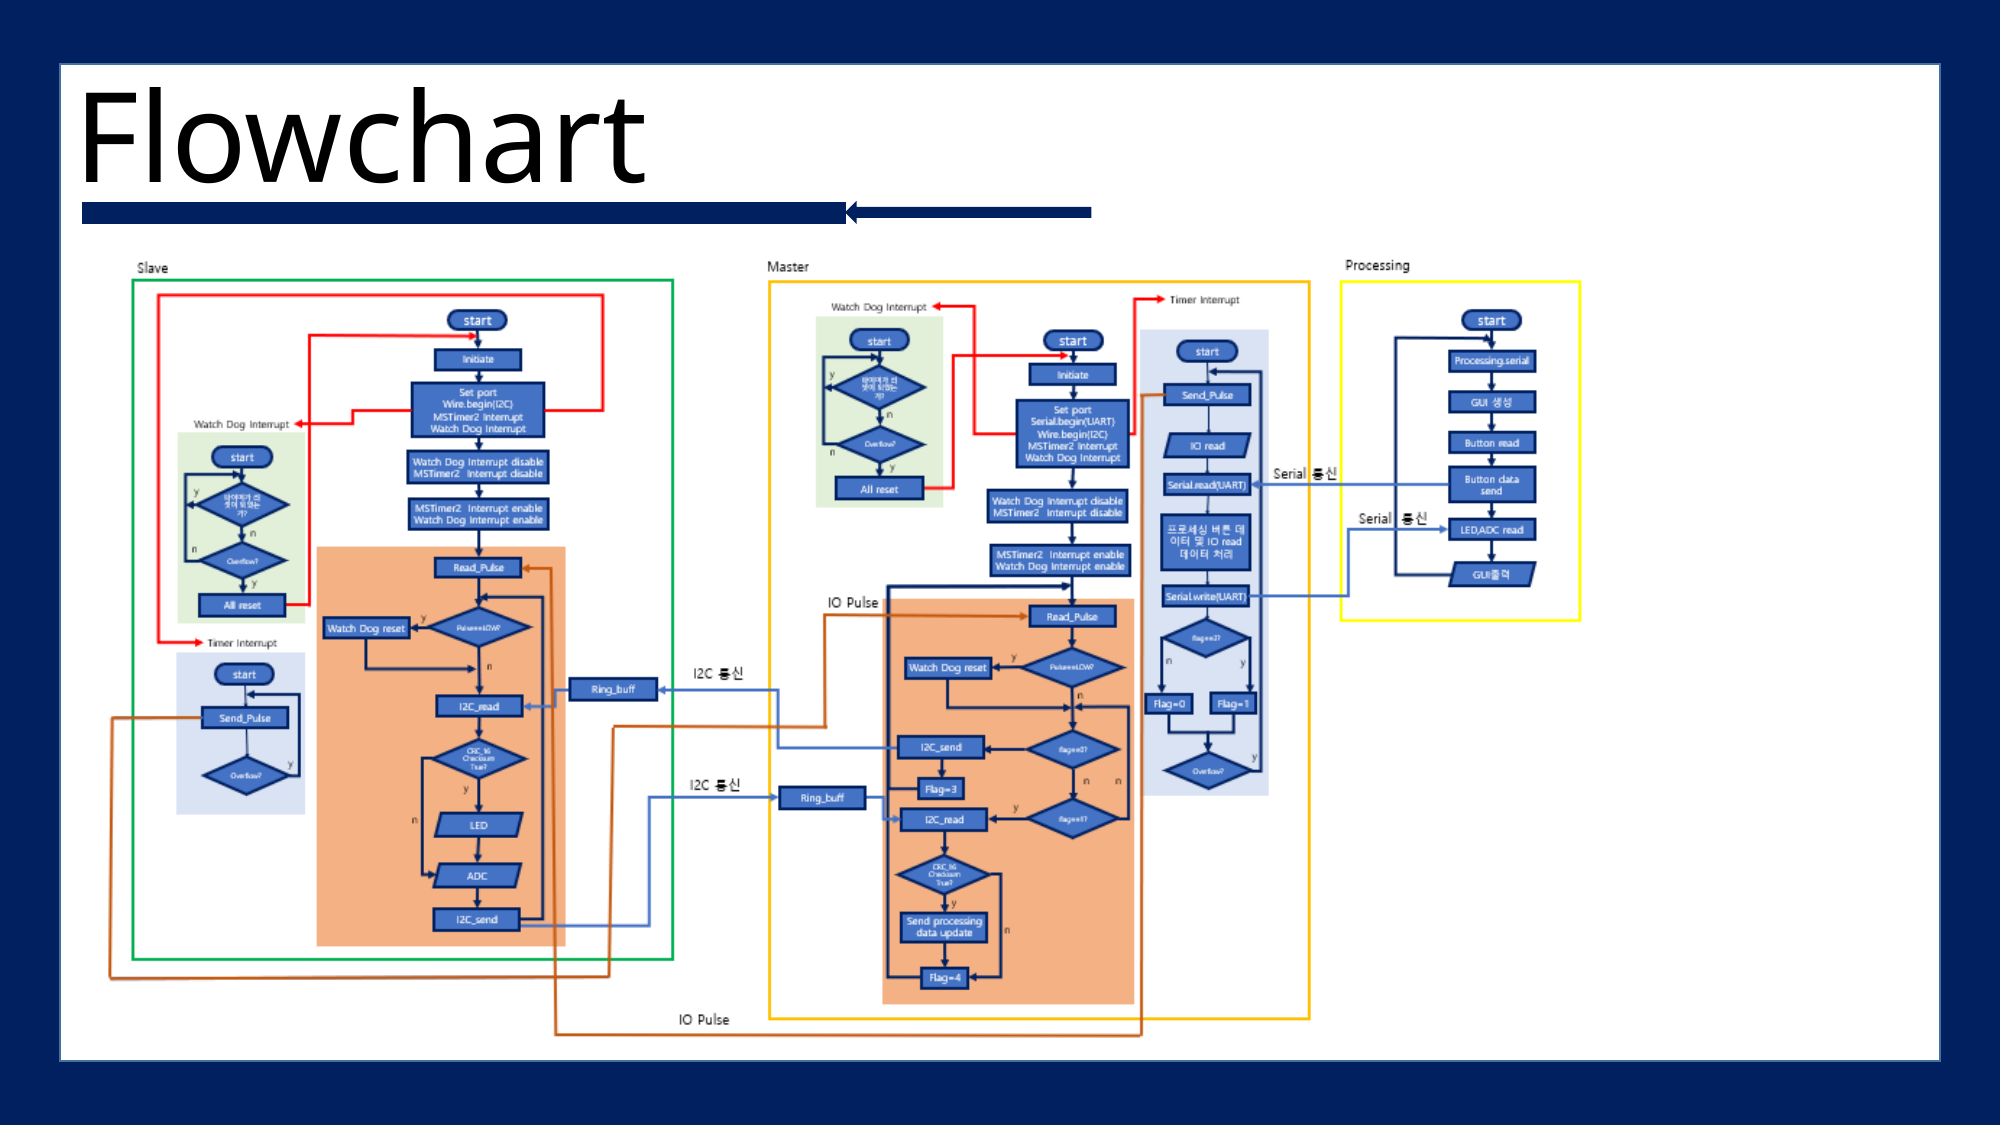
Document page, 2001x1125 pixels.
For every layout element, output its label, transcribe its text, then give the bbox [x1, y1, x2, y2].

picture [97, 250, 1596, 1048]
title Flowchart [59, 33, 1785, 251]
text_box [82, 202, 846, 224]
text_box [59, 63, 1941, 1062]
text_box [844, 200, 1092, 224]
